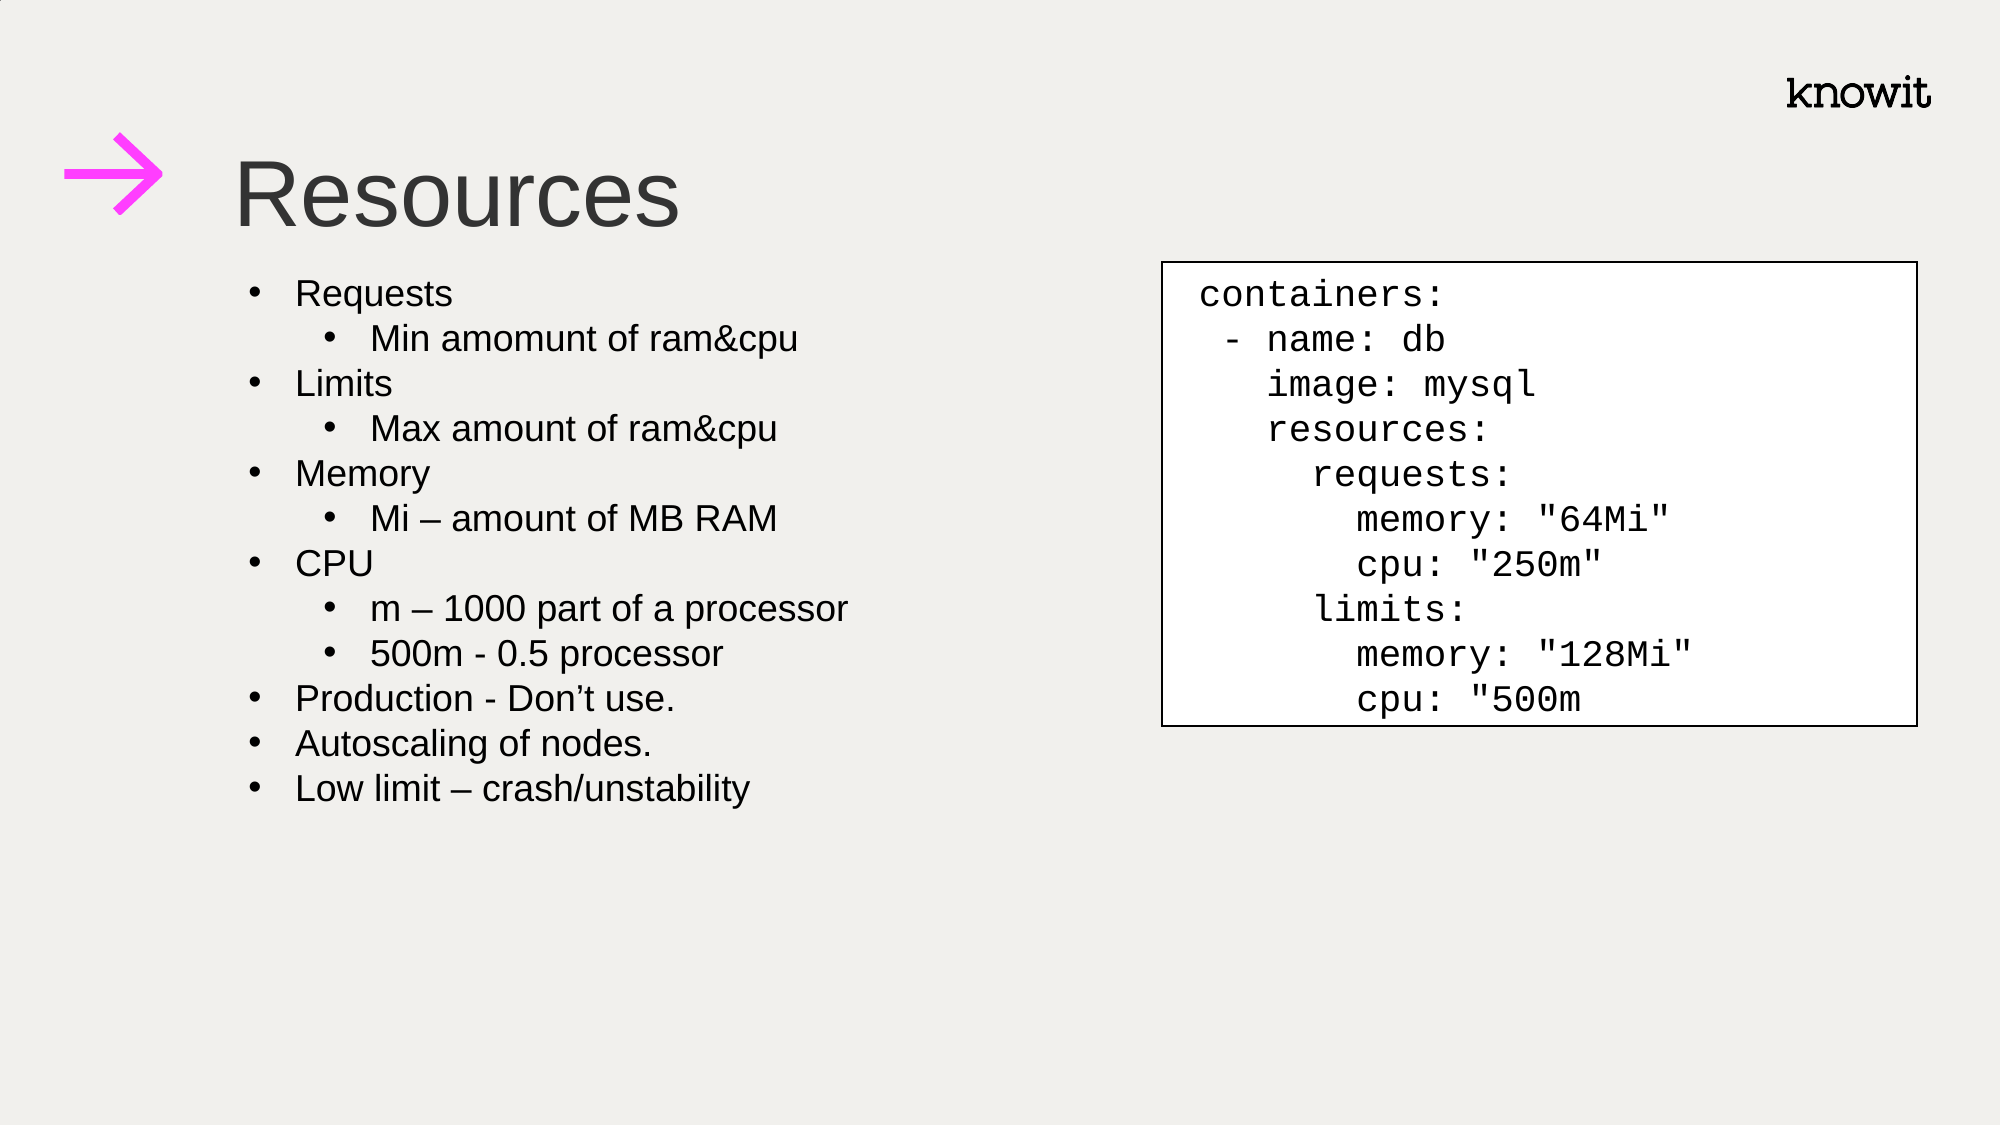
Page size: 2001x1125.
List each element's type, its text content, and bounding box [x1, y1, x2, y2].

title Resources [233, 132, 1786, 327]
text_box containers: - name: db image: mysql resources: requests: memory: "64Mi" cpu: "250m" limits: memory: "128Mi" cpu: "500m [1161, 261, 1918, 727]
text_box Requests Min amomunt of ram&cpu Limits Max amount of ram&cpu Memory Mi – amount of MB RAM CPU m – 1000 part of a processor 500m - 0.5 processor Production - Don’t use. Autoscaling of nodes. Low limit – crash/unstability [233, 261, 1028, 862]
picture [1787, 75, 1931, 108]
